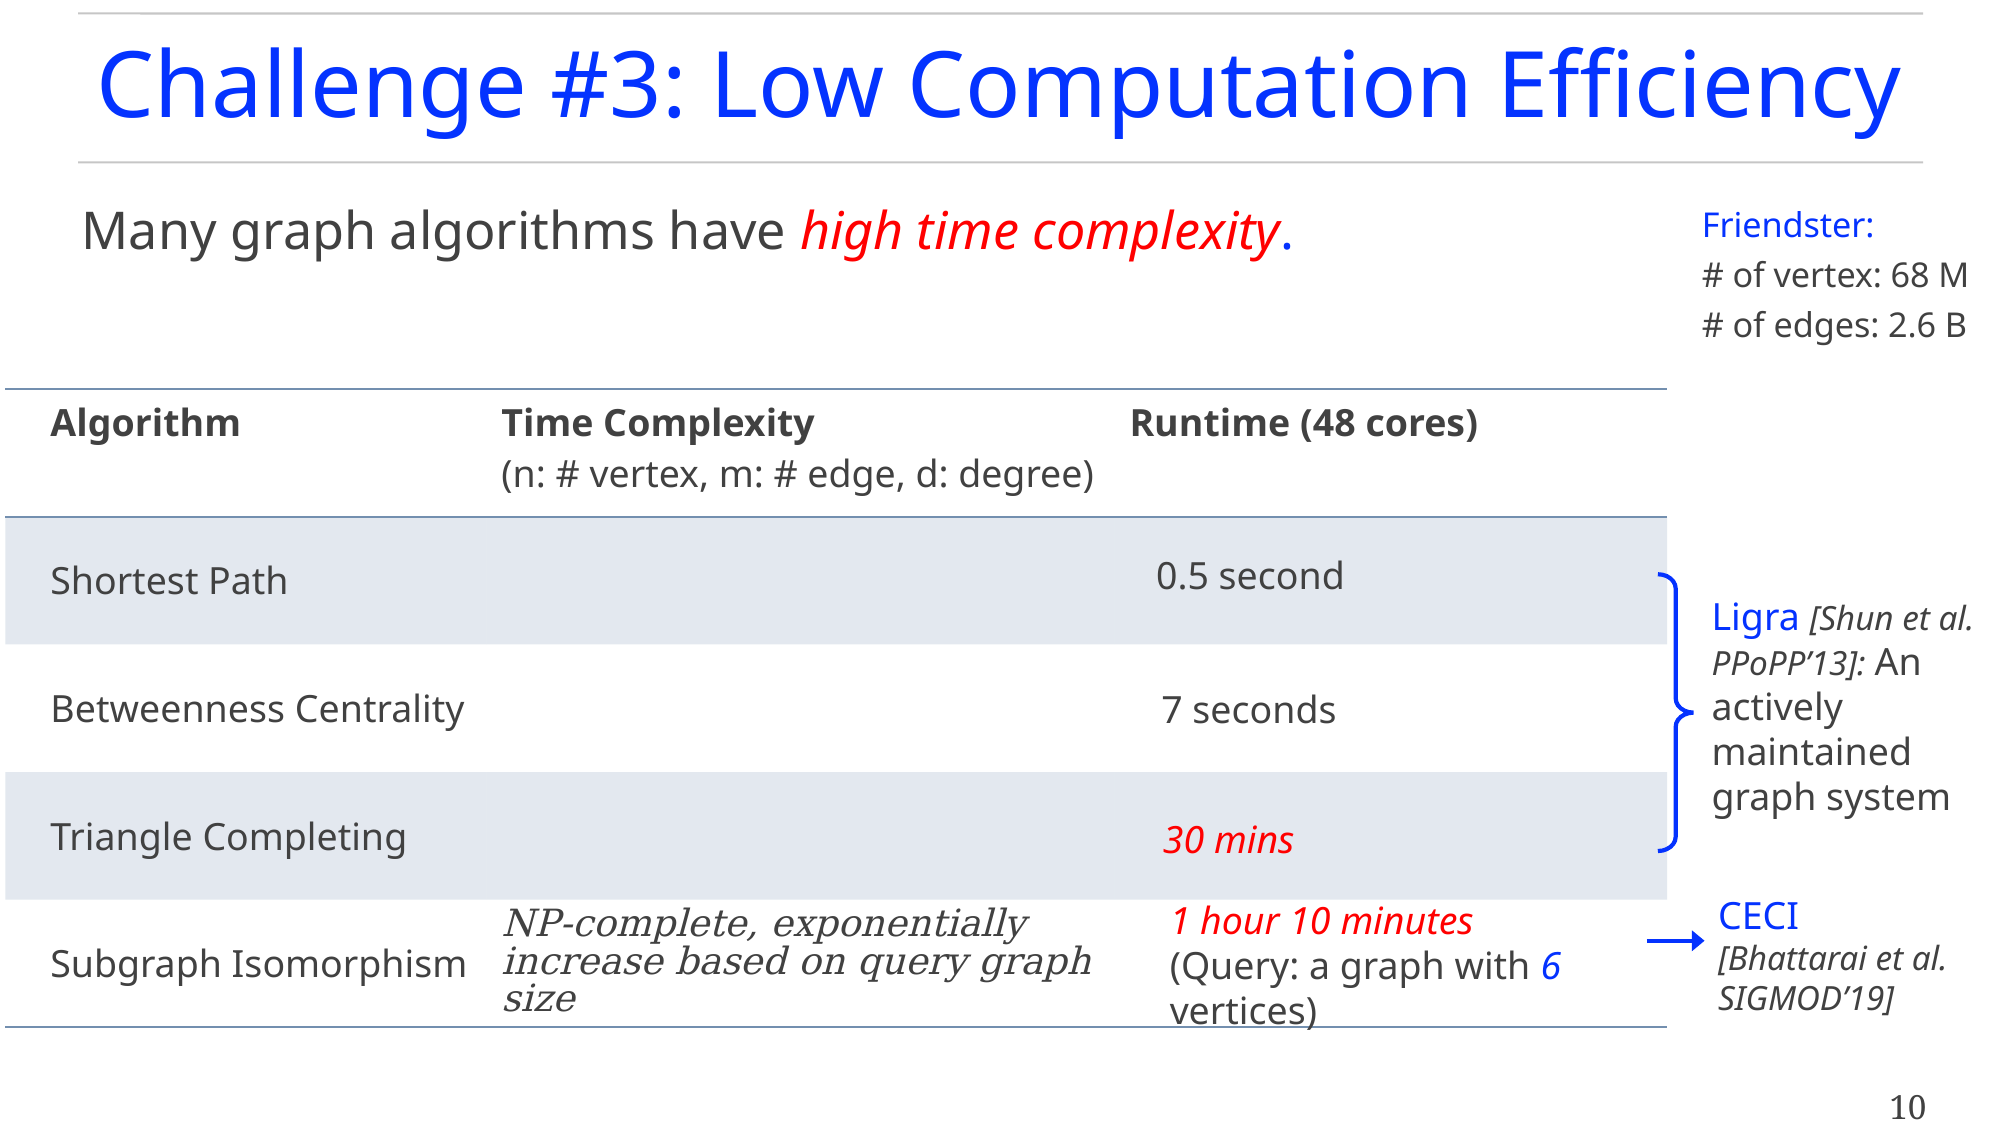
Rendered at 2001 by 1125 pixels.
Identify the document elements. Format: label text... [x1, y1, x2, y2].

text_box 30 mins [1118, 808, 1340, 870]
slide_number 10 [1871, 1078, 1945, 1124]
text_box [1657, 574, 1694, 852]
text_box 7 seconds [1138, 677, 1360, 739]
text_box Friendster: # of vertex: 68 M # of edges: 2.6 B [1693, 193, 1995, 355]
text_box Ligra [Shun et al. PPoPP’13]: An actively maintained graph system [1703, 584, 2000, 827]
text_box 0.5 second [1140, 544, 1361, 606]
text_box CECI [Bhattarai et al. SIGMOD’19] [1709, 883, 2000, 1026]
list Many graph algorithms have high time complexity. [72, 182, 1436, 276]
text_box 1 hour 10 minutes (Query: a graph with 6 vertices) [1161, 888, 1673, 1041]
title Challenge #3: Low Computation Efficiency [77, 19, 1923, 157]
